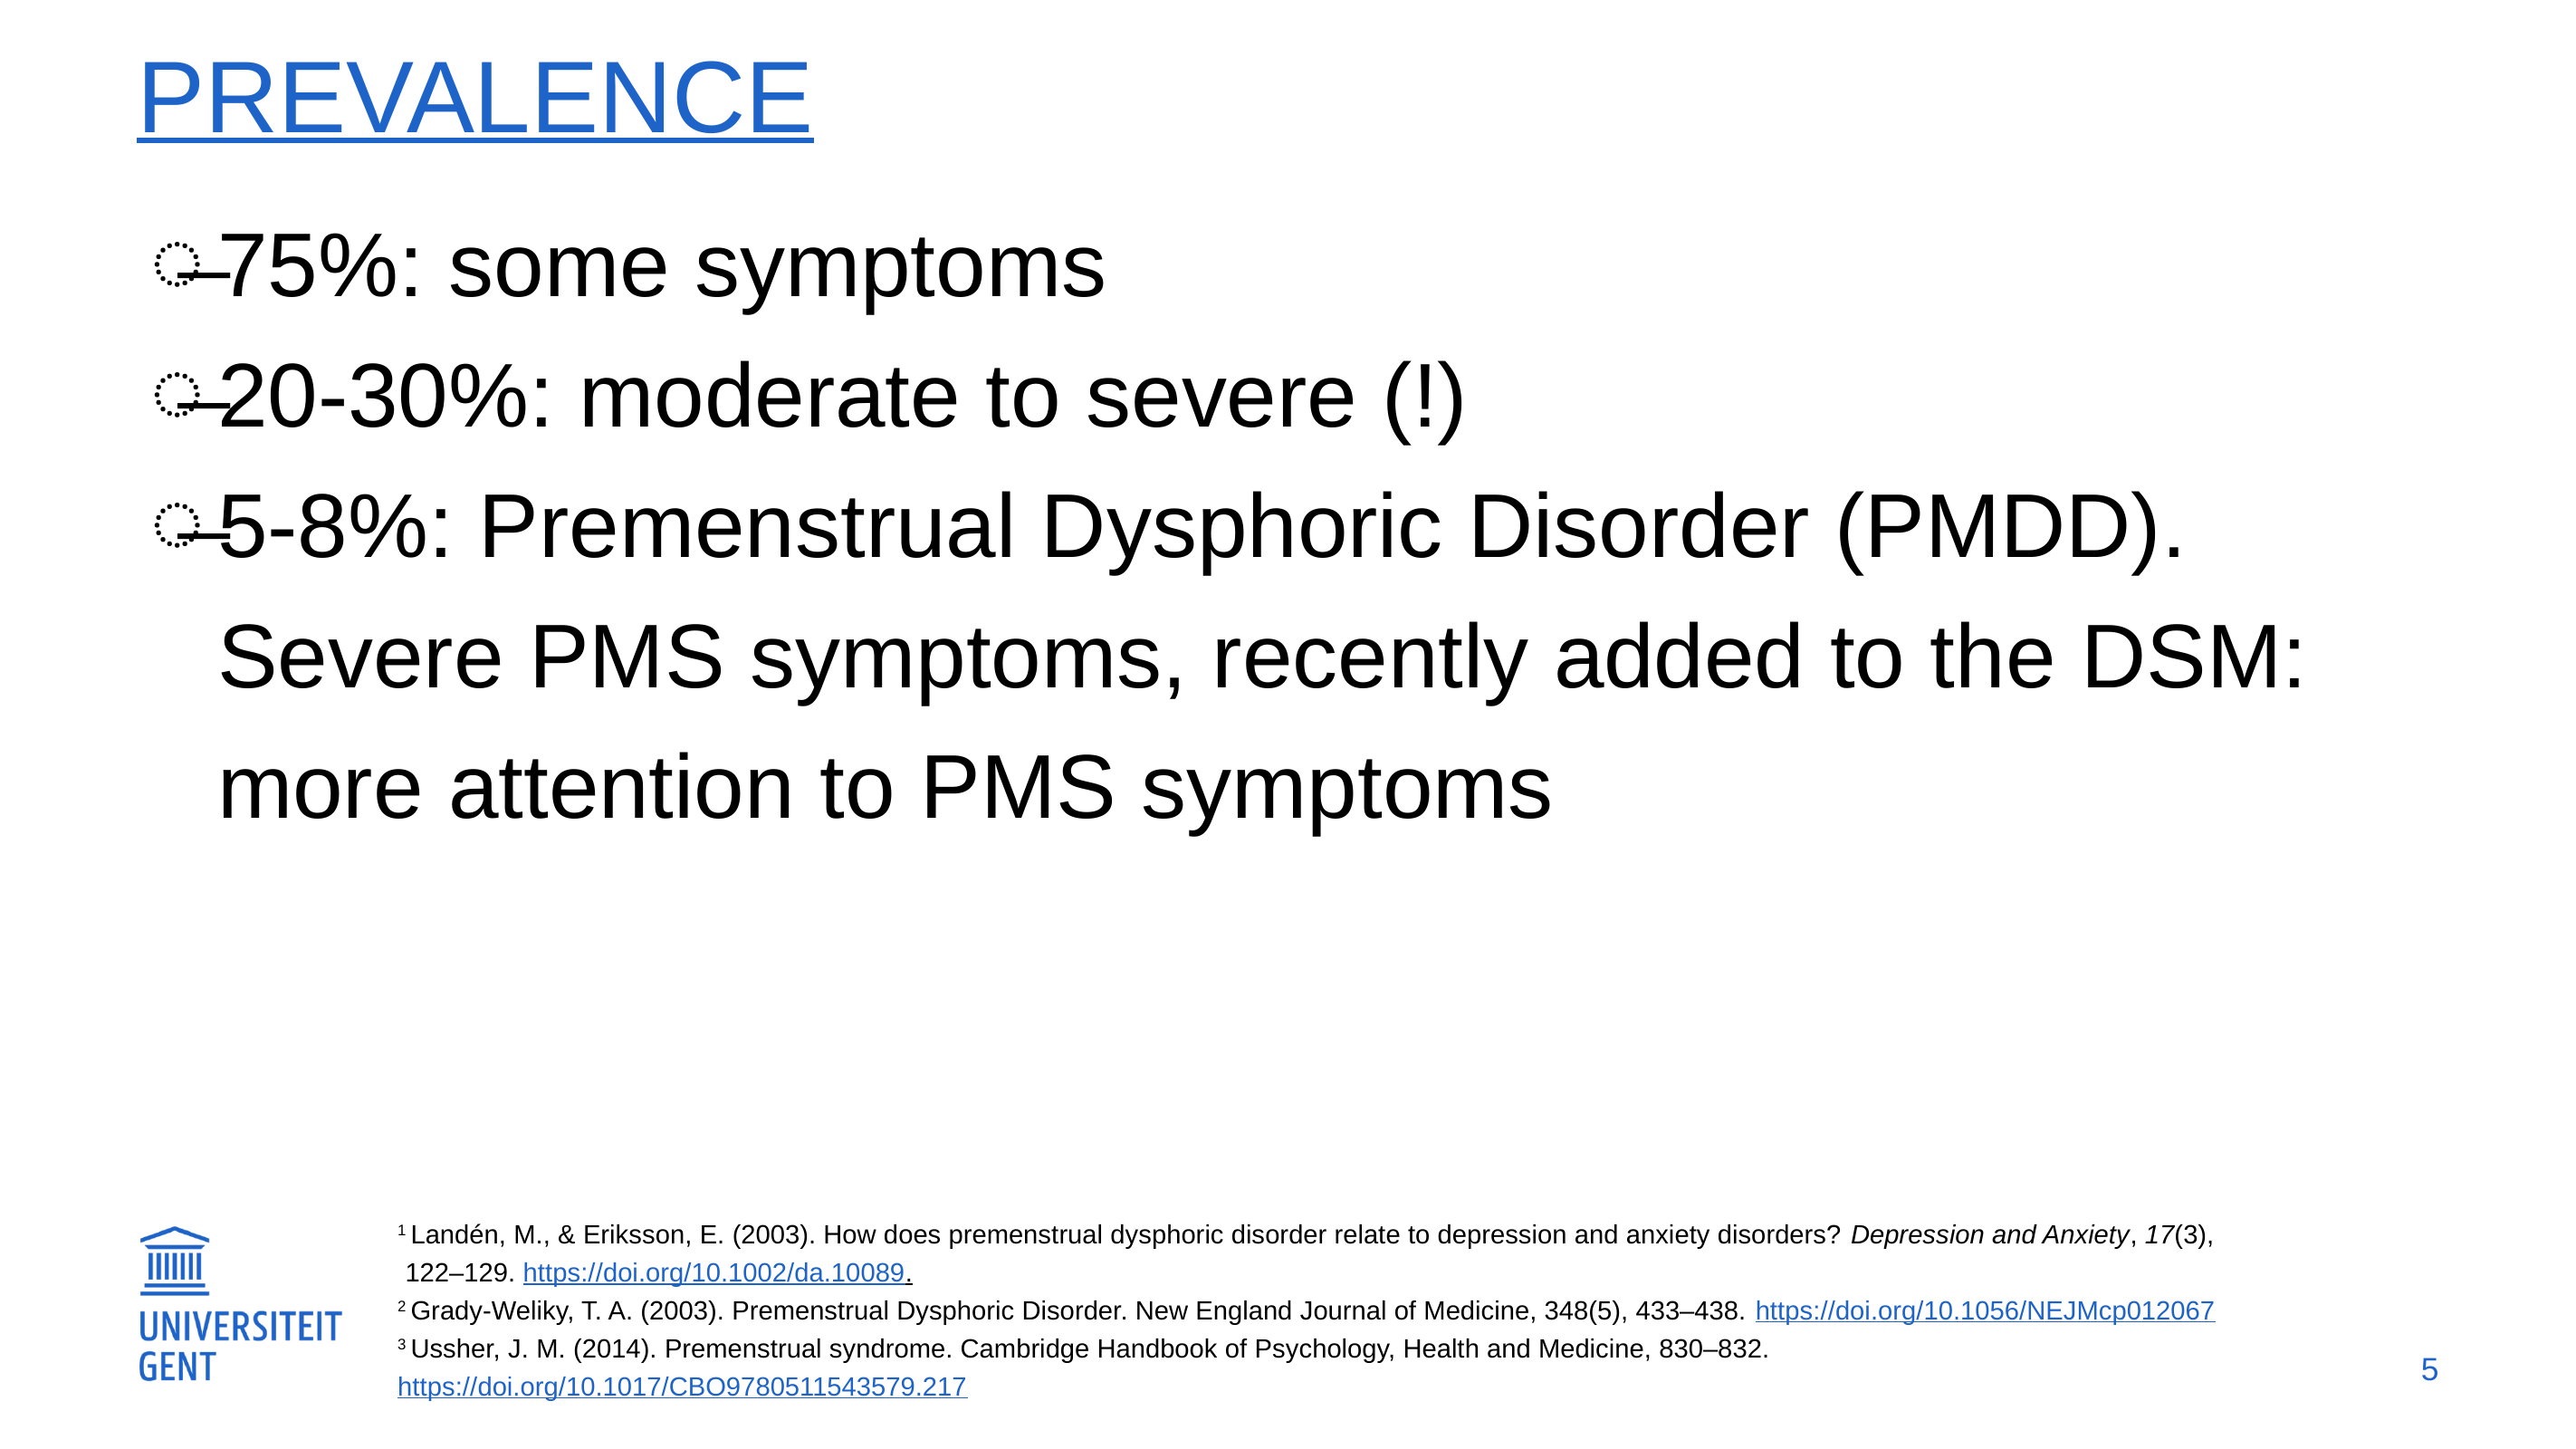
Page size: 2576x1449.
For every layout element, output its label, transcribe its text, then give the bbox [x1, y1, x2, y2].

text_box 1 Landén, M., & Eriksson, E. (2003). How does premenstrual dysphoric disorder relate to depression and anxiety disorders? Depression and Anxiety, 17(3), 122–129. https://doi.org/10.1002/da.10089. 2 Grady-Weliky, T. A. (2003). Premenstrual Dysphoric Disorder. New England Journal of Medicine, 348(5), 433–438. https://doi.org/10.1056/NEJMcp012067 3 Ussher, J. M. (2014). Premenstrual syndrome. Cambridge Handbook of Psychology, Health and Medicine, 830–832. https://doi.org/10.1017/CBO9780511543579.217 [384, 1204, 2316, 1408]
title Prevalence [123, 37, 2456, 166]
slide_number 5 [2316, 1329, 2453, 1407]
list 75%: some symptoms 20-30%: moderate to severe (!) 5-8%: Premenstrual Dysphoric Disorder (PMDD). Severe PMS symptoms, recently added to the DSM: more attention to PMS symptoms [124, 177, 2456, 1173]
picture [72, 1174, 415, 1449]
